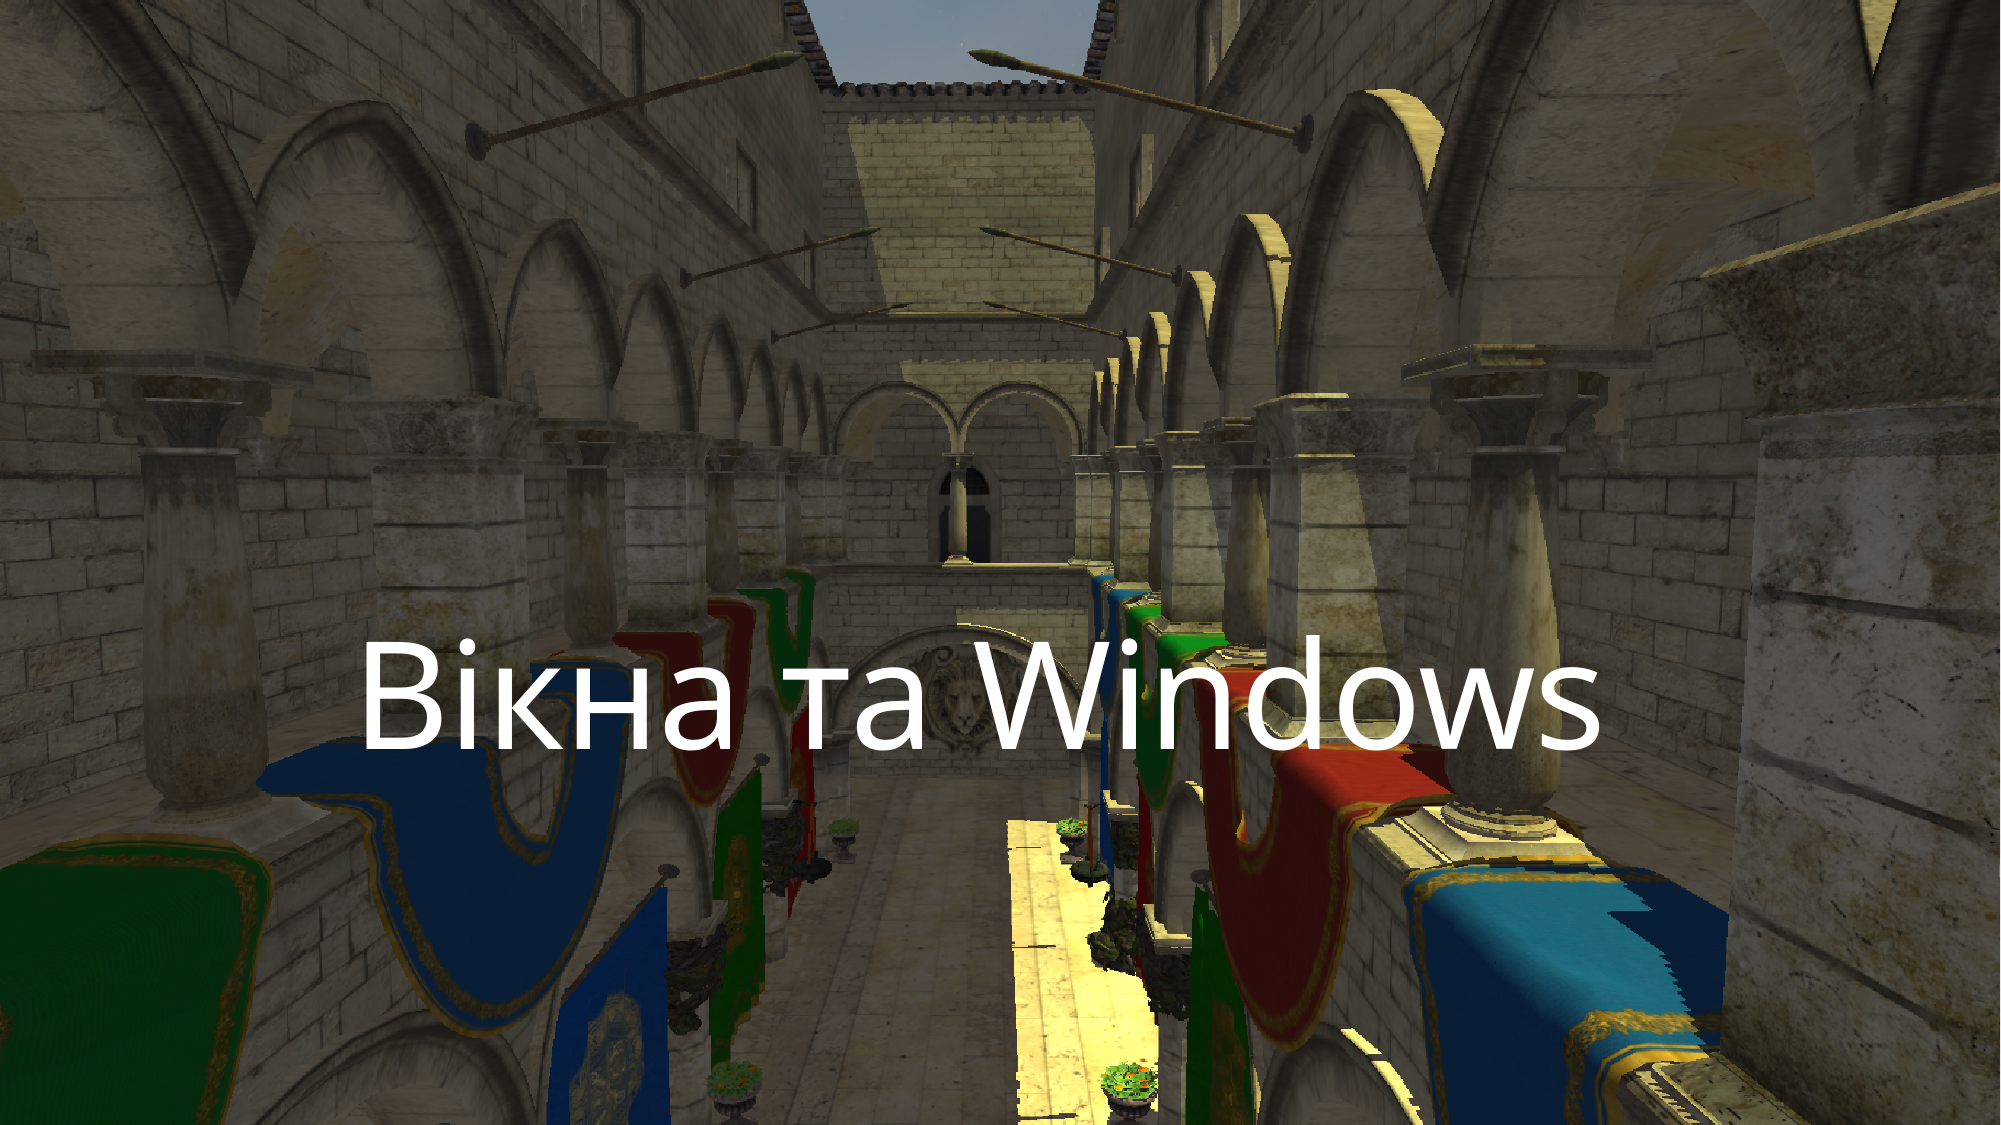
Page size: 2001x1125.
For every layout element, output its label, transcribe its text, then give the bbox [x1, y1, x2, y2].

title Вікна та Windows [206, 124, 1752, 788]
picture [0, 0, 2001, 1125]
